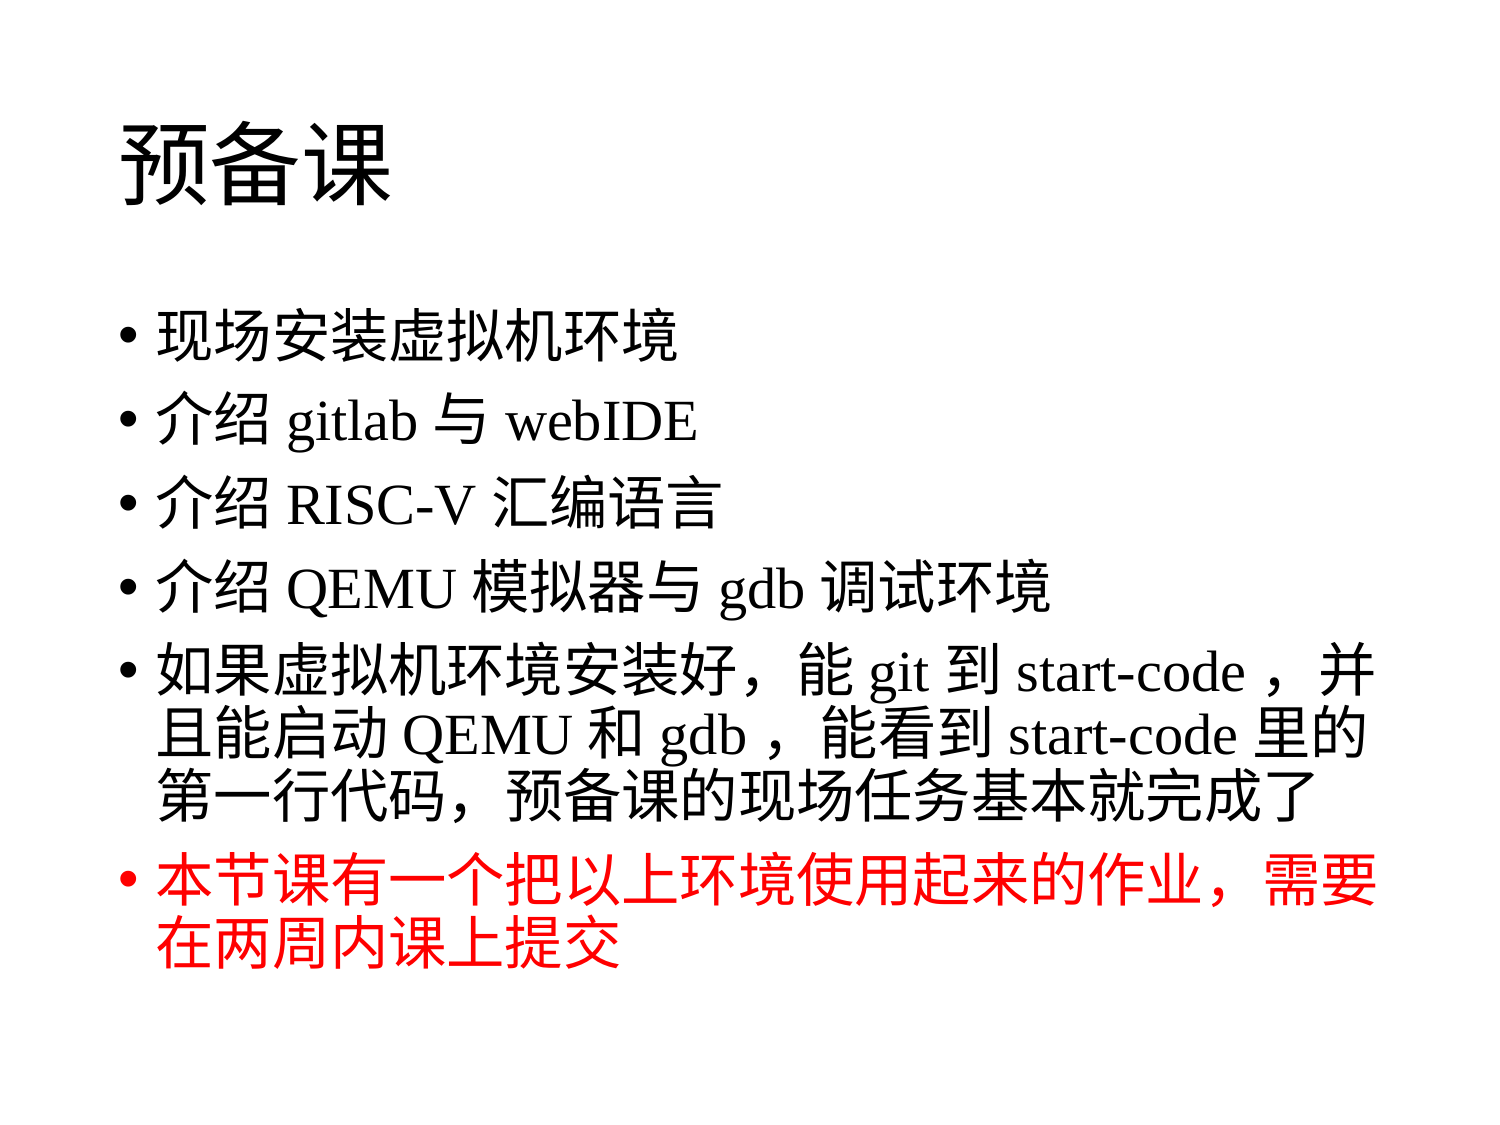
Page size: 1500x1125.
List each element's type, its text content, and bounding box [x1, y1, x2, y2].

title 预备课 [103, 59, 1397, 278]
list 现场安装虚拟机环境 介绍gitlab与webIDE 介绍RISC-V汇编语言 介绍QEMU模拟器与gdb调试环境 如果虚拟机环境安装好，能git到start-code，并且能启动QEMU和gdb，能看到start-code里的第一行代码，预备课的现场任务基本就完成了 本节课有一个把以上环境使用起来的作业，需要在两周内课上提交 [103, 299, 1397, 1014]
